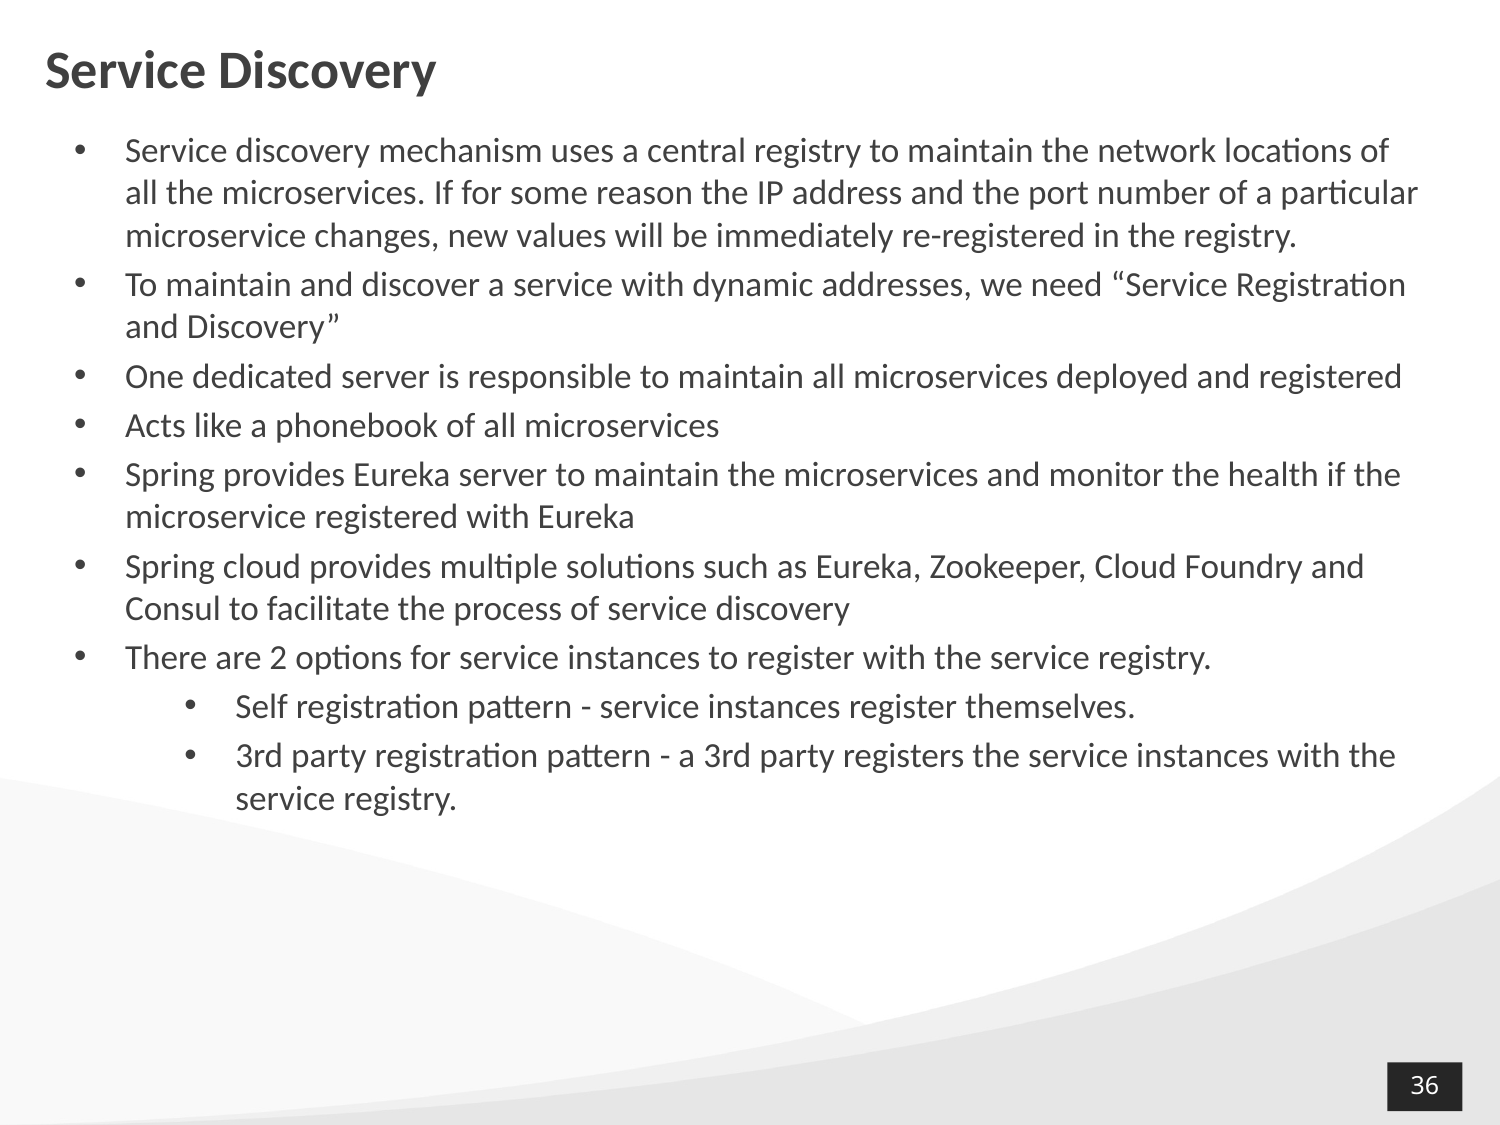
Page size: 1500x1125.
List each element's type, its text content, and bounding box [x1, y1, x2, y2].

picture [0, 0, 1500, 1125]
list Service discovery mechanism uses a central registry to maintain the network locations of all the microservices. If for some reason the IP address and the port number of a particular microservice changes, new values will be immediately re-registered in the registry. To maintain and discover a service with dynamic addresses, we need “Service Registration and Discovery” One dedicated server is responsible to maintain all microservices deployed and registered Acts like a phonebook of all microservices Spring provides Eureka server to maintain the microservices and monitor the health if the microservice registered with Eureka Spring cloud provides multiple solutions such as Eureka, Zookeeper, Cloud Foundry and Consul to facilitate the process of service discovery There are 2 options for service instances to register with the service registry. Self registration pattern - service instances register themselves. 3rd party registration pattern - a 3rd party registers the service instances with the service registry. [59, 120, 1438, 863]
title Service Discovery [30, 21, 1478, 113]
